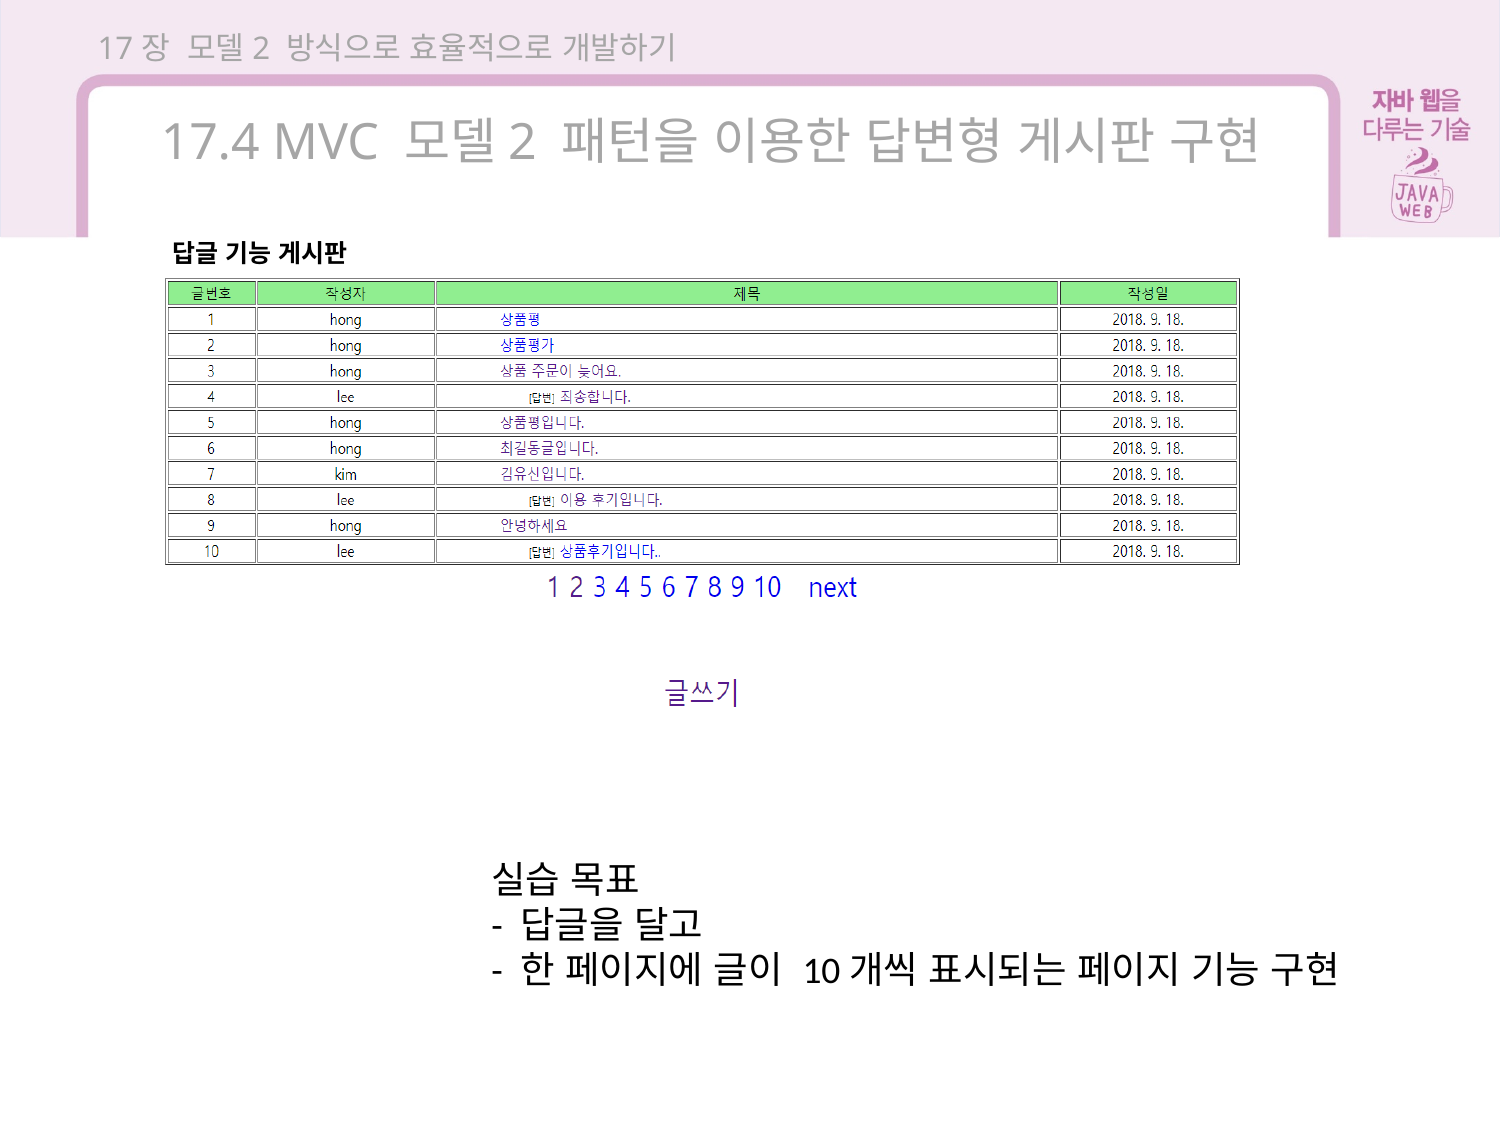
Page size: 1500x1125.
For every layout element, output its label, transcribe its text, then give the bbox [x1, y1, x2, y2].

text_box 실습 목표 - 답글을 달고 - 한 페이지에 글이 10개씩 표시되는 페이지 기능 구현 [476, 848, 1355, 998]
text_box 17.4 MVC 모델2 패턴을 이용한 답변형 게시판 구현 [98, 102, 1324, 178]
text_box 답글 기능 게시판 [157, 230, 695, 272]
picture [0, 0, 1500, 1125]
text_box 17장 모델2 방식으로 효율적으로 개발하기 [82, 0, 1133, 74]
